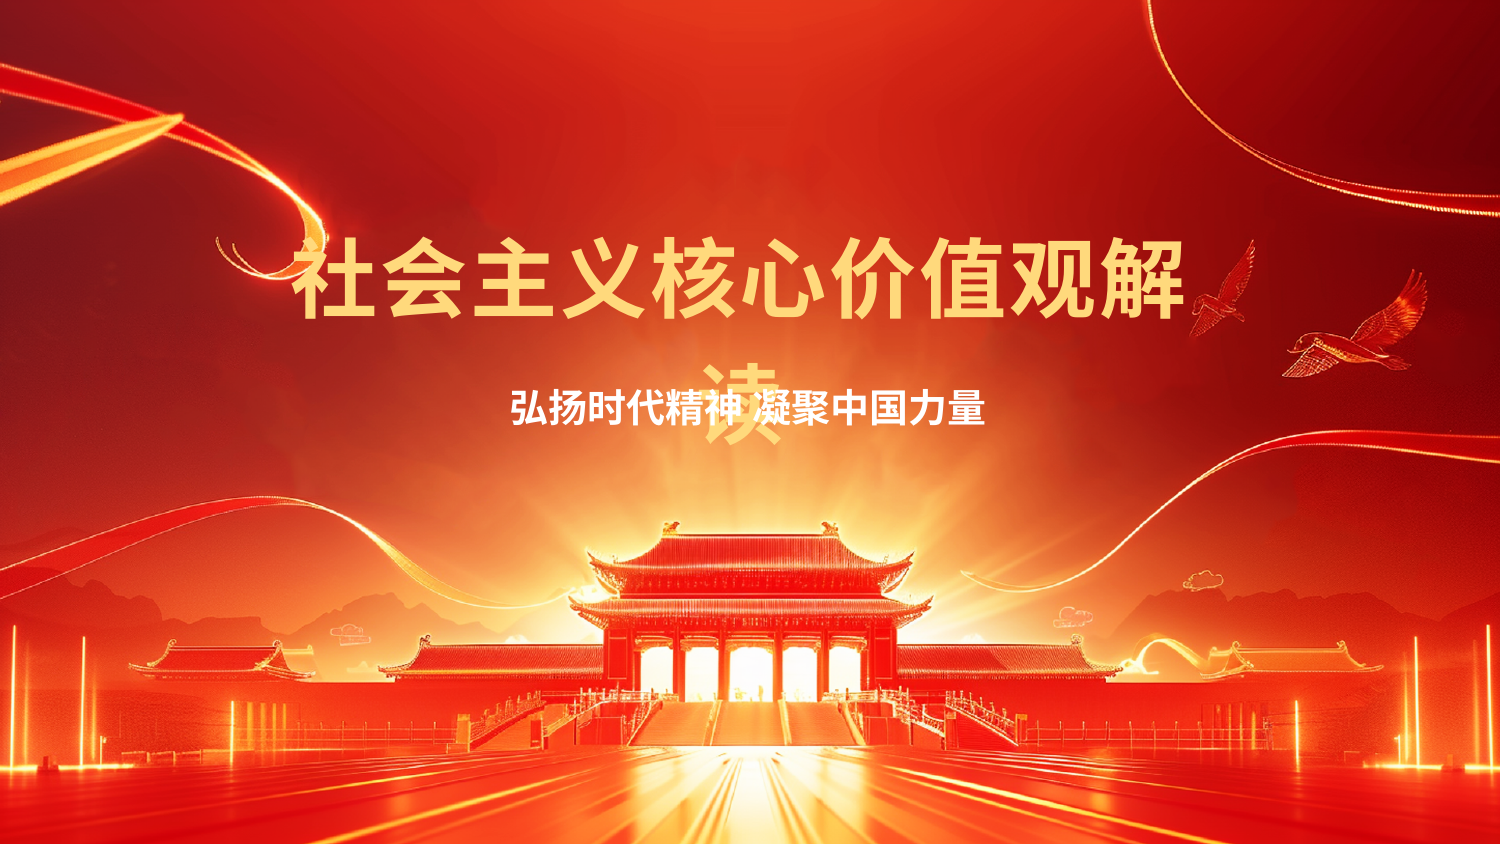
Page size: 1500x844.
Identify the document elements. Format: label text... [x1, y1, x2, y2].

text_box 社会主义核心价值观解读 [267, 189, 1214, 470]
text_box 弘扬时代精神 凝聚中国力量 [494, 358, 1006, 445]
picture [0, 0, 1500, 844]
